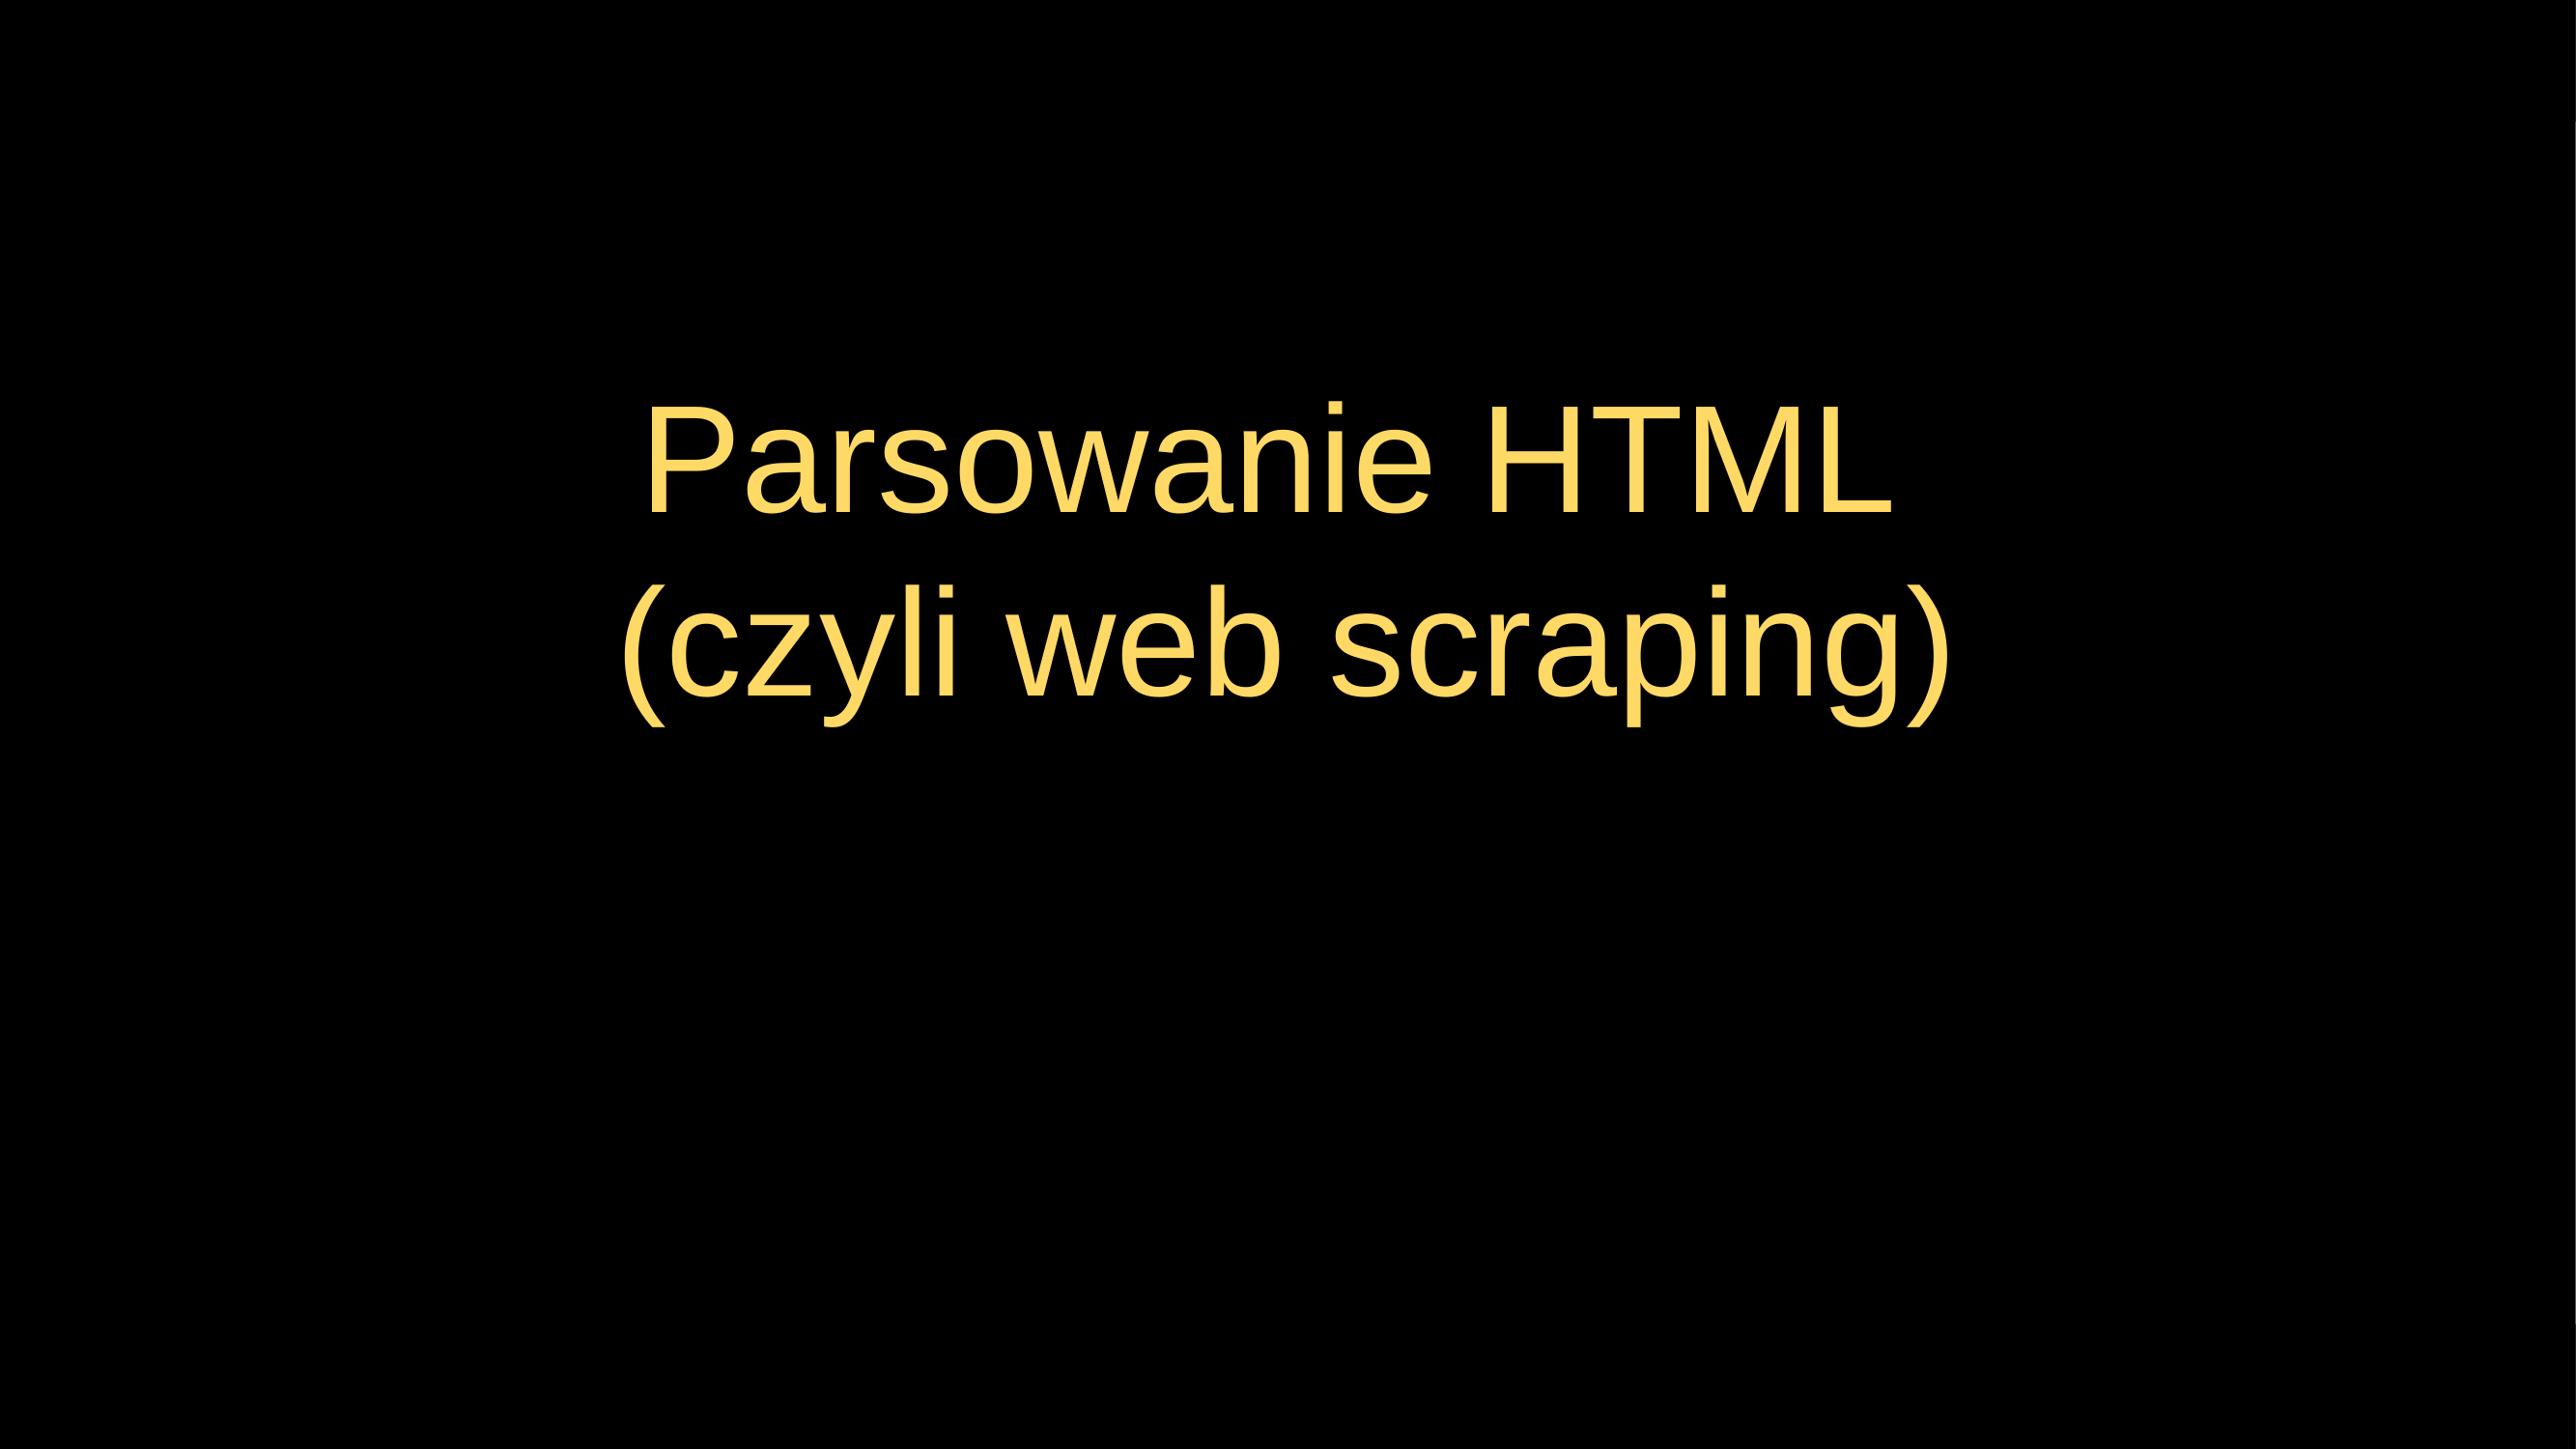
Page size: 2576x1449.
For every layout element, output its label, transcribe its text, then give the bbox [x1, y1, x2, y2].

title Parsowanie HTML (czyli web scraping) [183, 243, 2391, 733]
